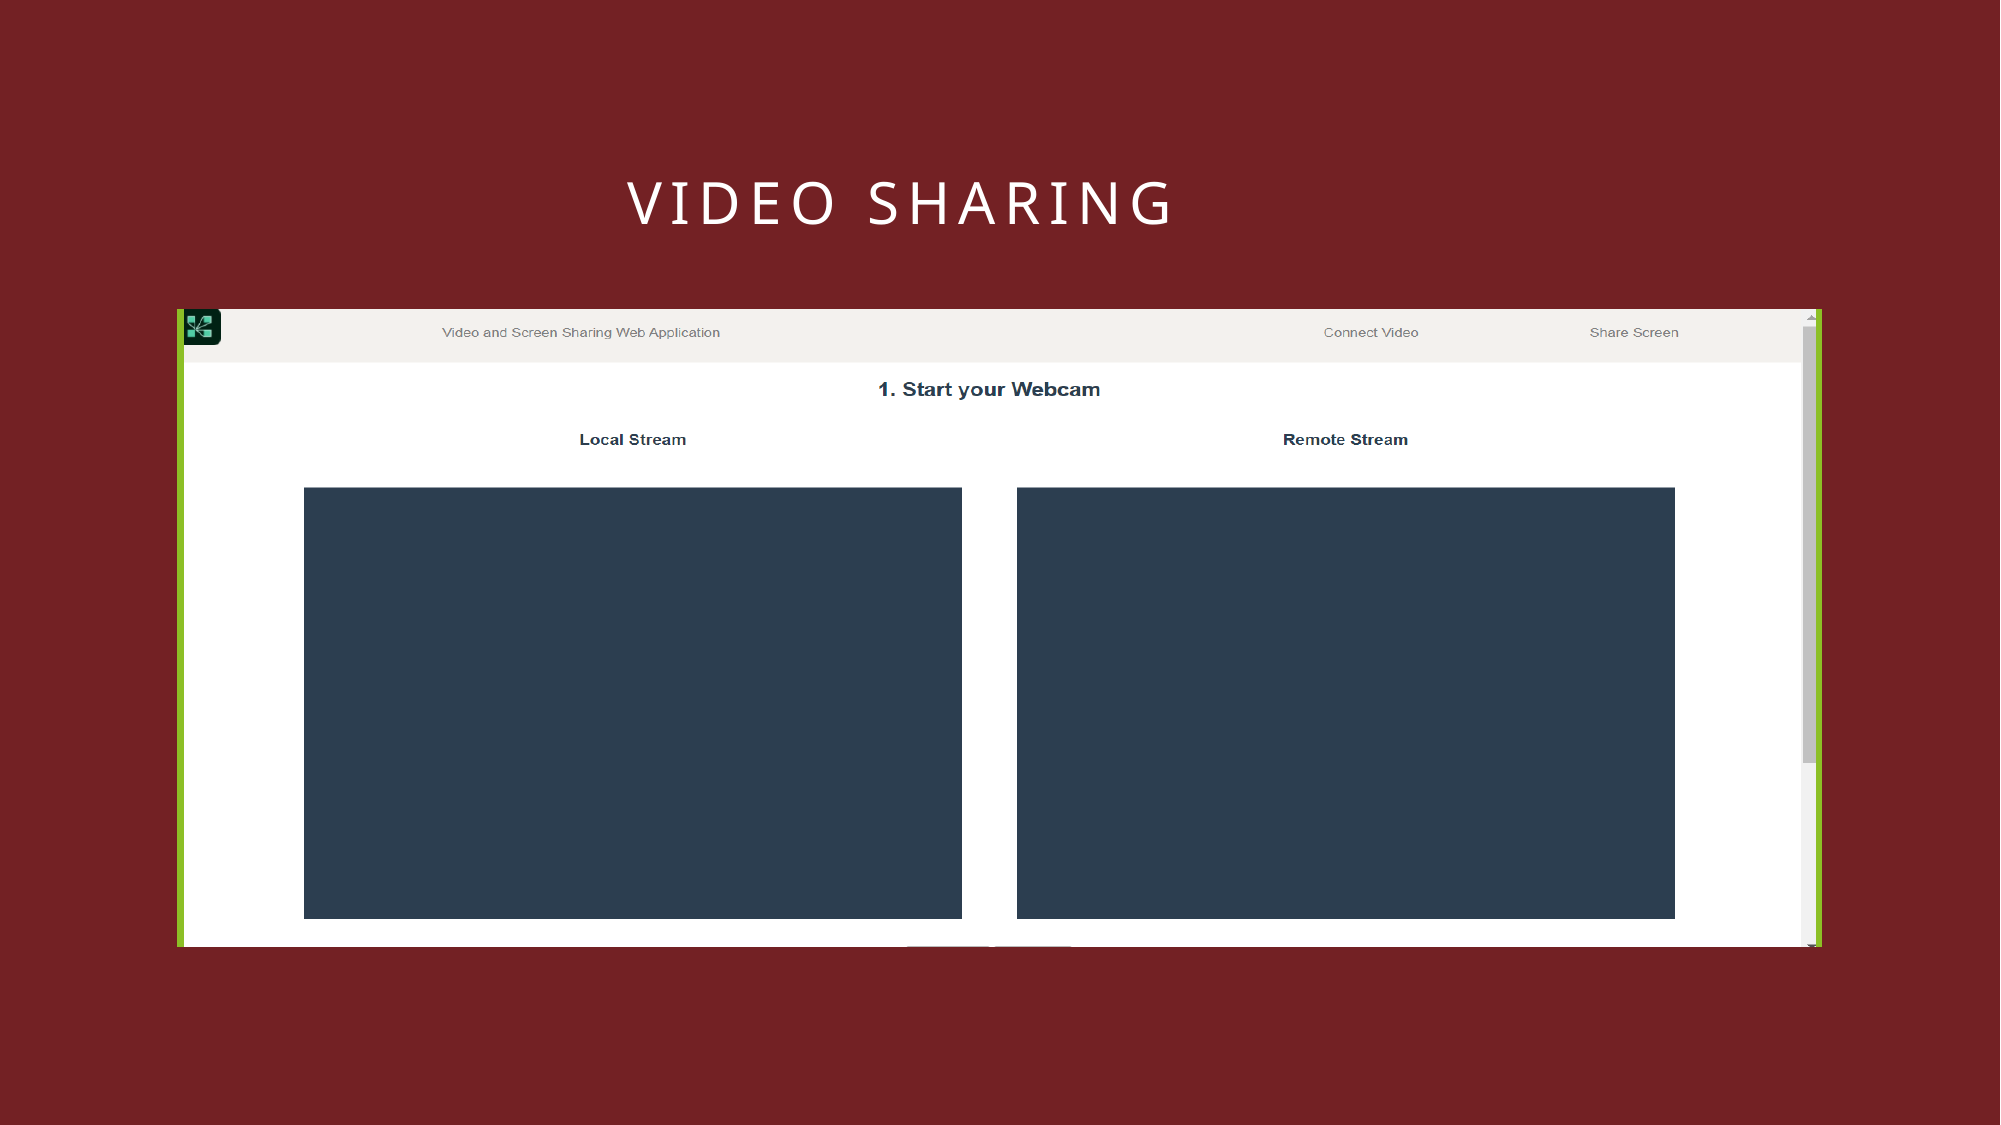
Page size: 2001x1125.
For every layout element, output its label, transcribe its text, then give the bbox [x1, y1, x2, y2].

title VIDEO SHARING [177, 165, 1822, 274]
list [176, 309, 1823, 947]
